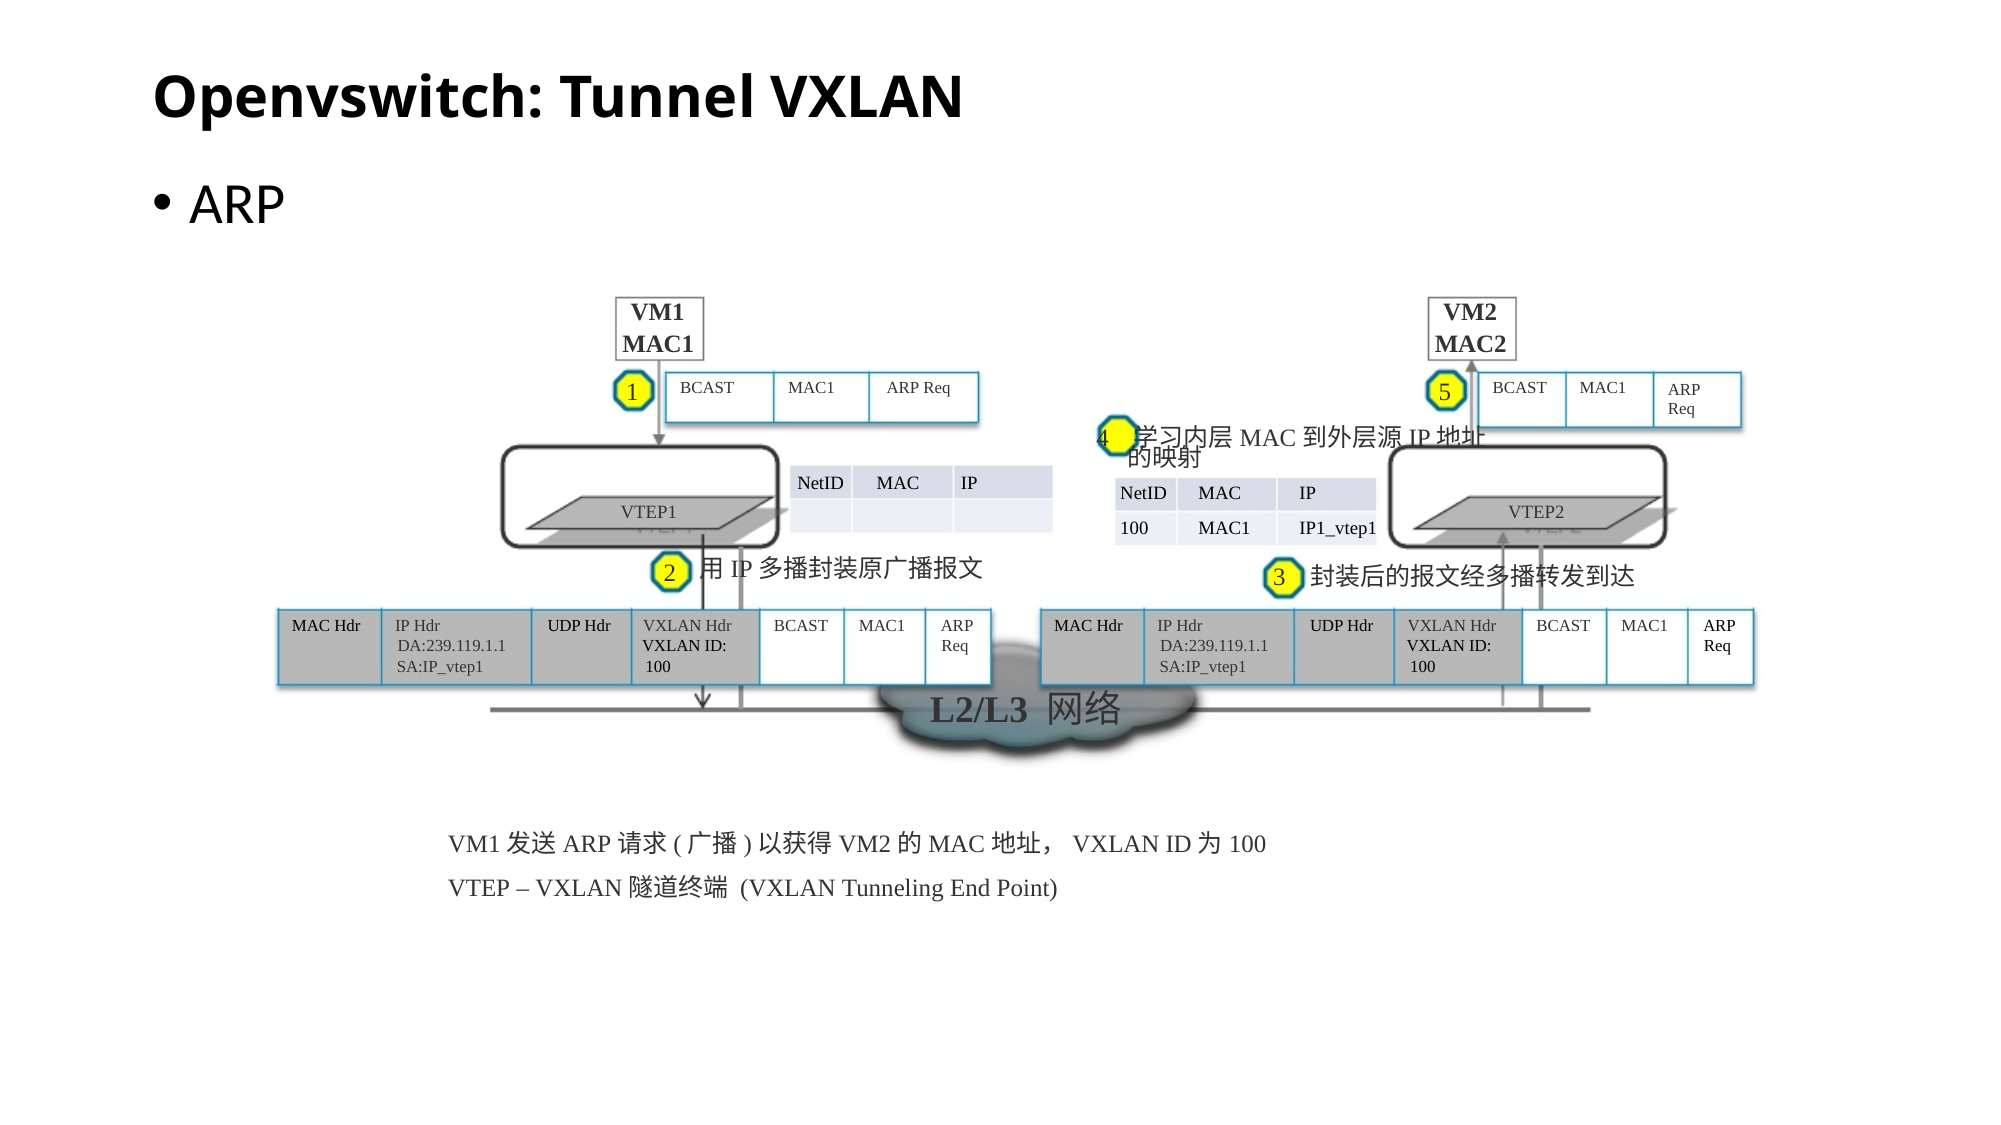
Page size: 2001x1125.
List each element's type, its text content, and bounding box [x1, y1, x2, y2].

picture [267, 294, 1764, 779]
list ARP [137, 165, 1863, 1014]
title Openvswitch: Tunnel VXLAN [137, 59, 1863, 138]
text_box VM1发送ARP请求(广播)以获得VM2的MAC地址，VXLAN ID为100 VTEP – VXLAN隧道终端 (VXLAN Tunneling End Point)12 [447, 813, 1267, 909]
